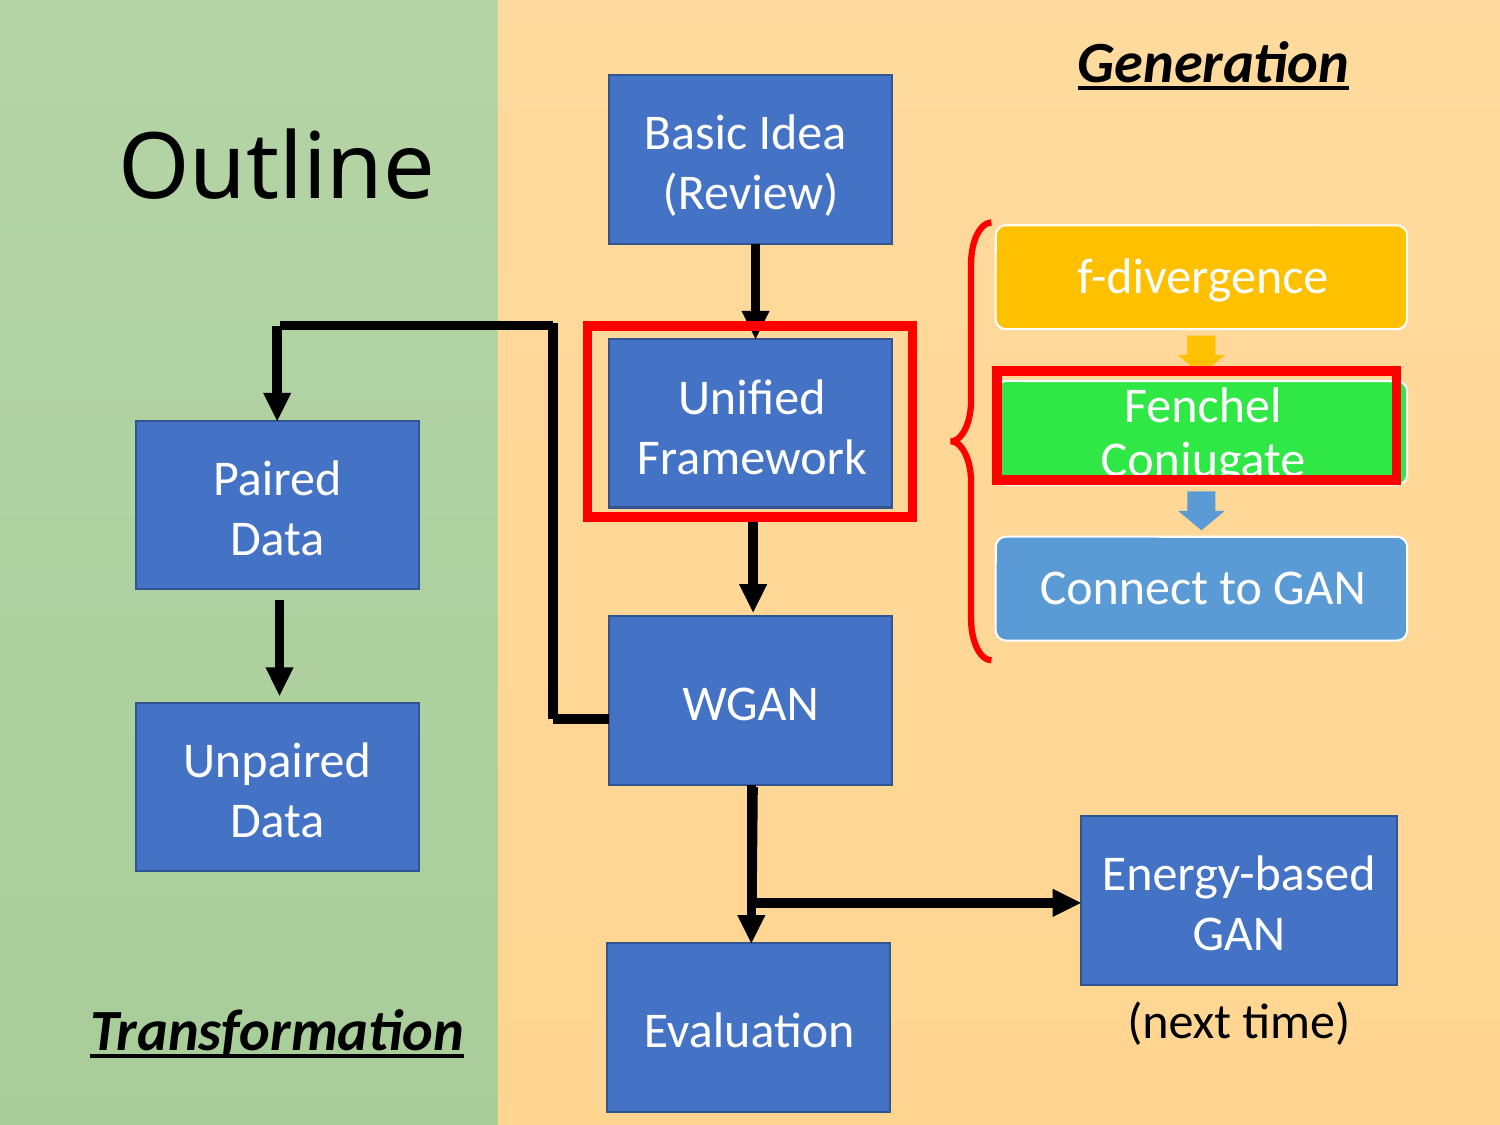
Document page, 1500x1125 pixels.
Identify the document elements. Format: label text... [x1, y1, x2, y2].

text_box Generation [1063, 17, 1383, 102]
text_box Transformation [58, 984, 496, 1070]
text_box Paired Data [135, 420, 420, 590]
text_box [973, 641, 992, 661]
text_box Unpaired Data [135, 702, 420, 872]
text_box (next time) [1050, 980, 1427, 1056]
text_box WGAN [608, 615, 893, 786]
title Outline [103, 59, 1397, 278]
text_box Evaluation [606, 942, 891, 1113]
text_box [948, 225, 1455, 641]
text_box [0, 0, 497, 1125]
text_box [497, 0, 1500, 1125]
text_box Energy-based GAN [1080, 815, 1398, 980]
text_box [587, 325, 913, 518]
text_box Basic Idea (Review) [608, 74, 893, 245]
